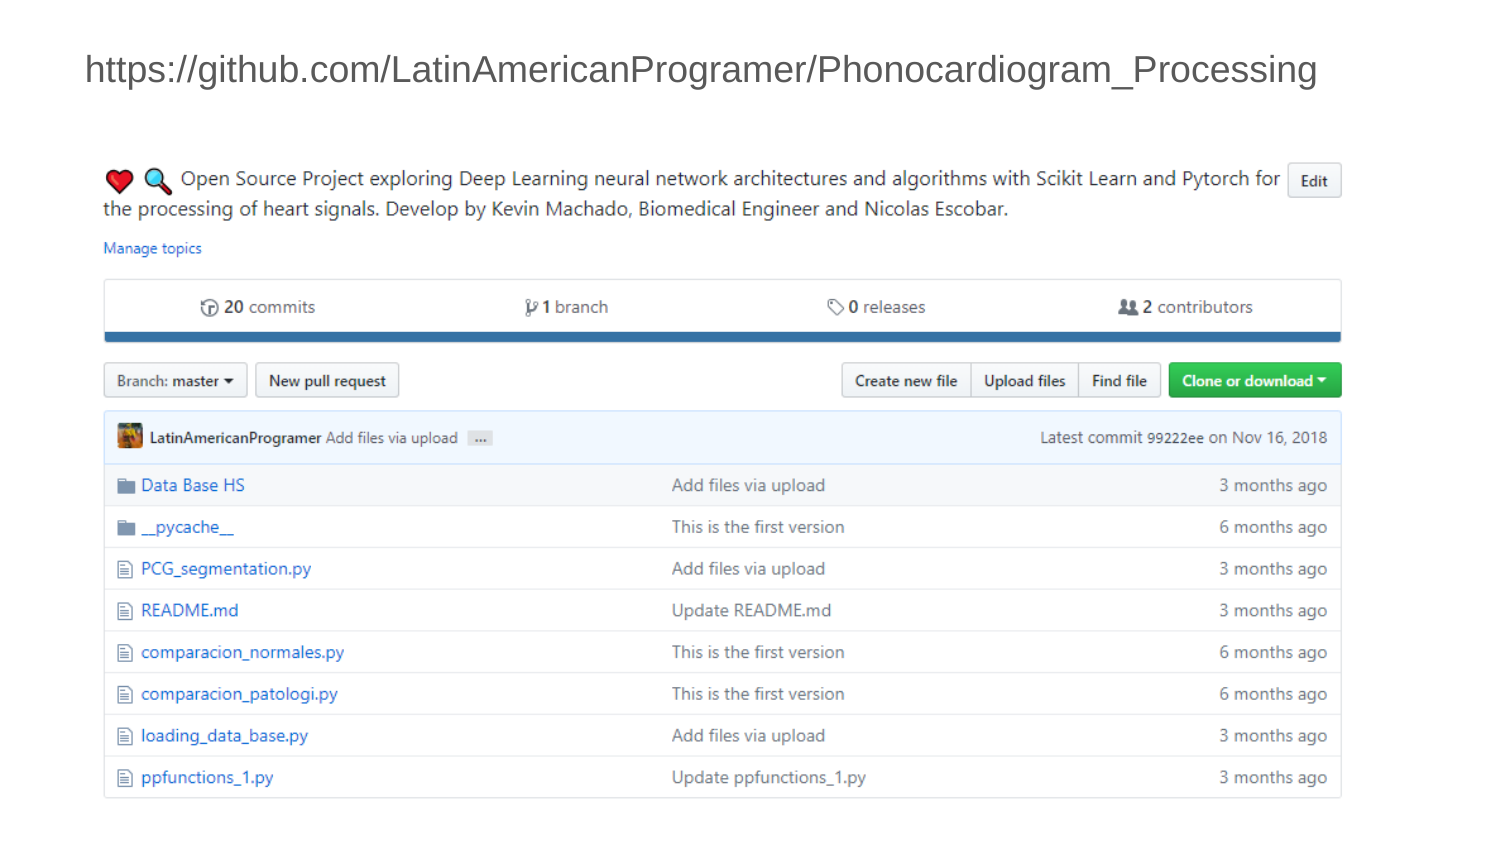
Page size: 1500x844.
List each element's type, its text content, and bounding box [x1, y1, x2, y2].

picture [90, 148, 1364, 806]
list https://github.com/LatinAmericanProgramer/Phonocardiogram_Processing [51, 23, 1449, 127]
